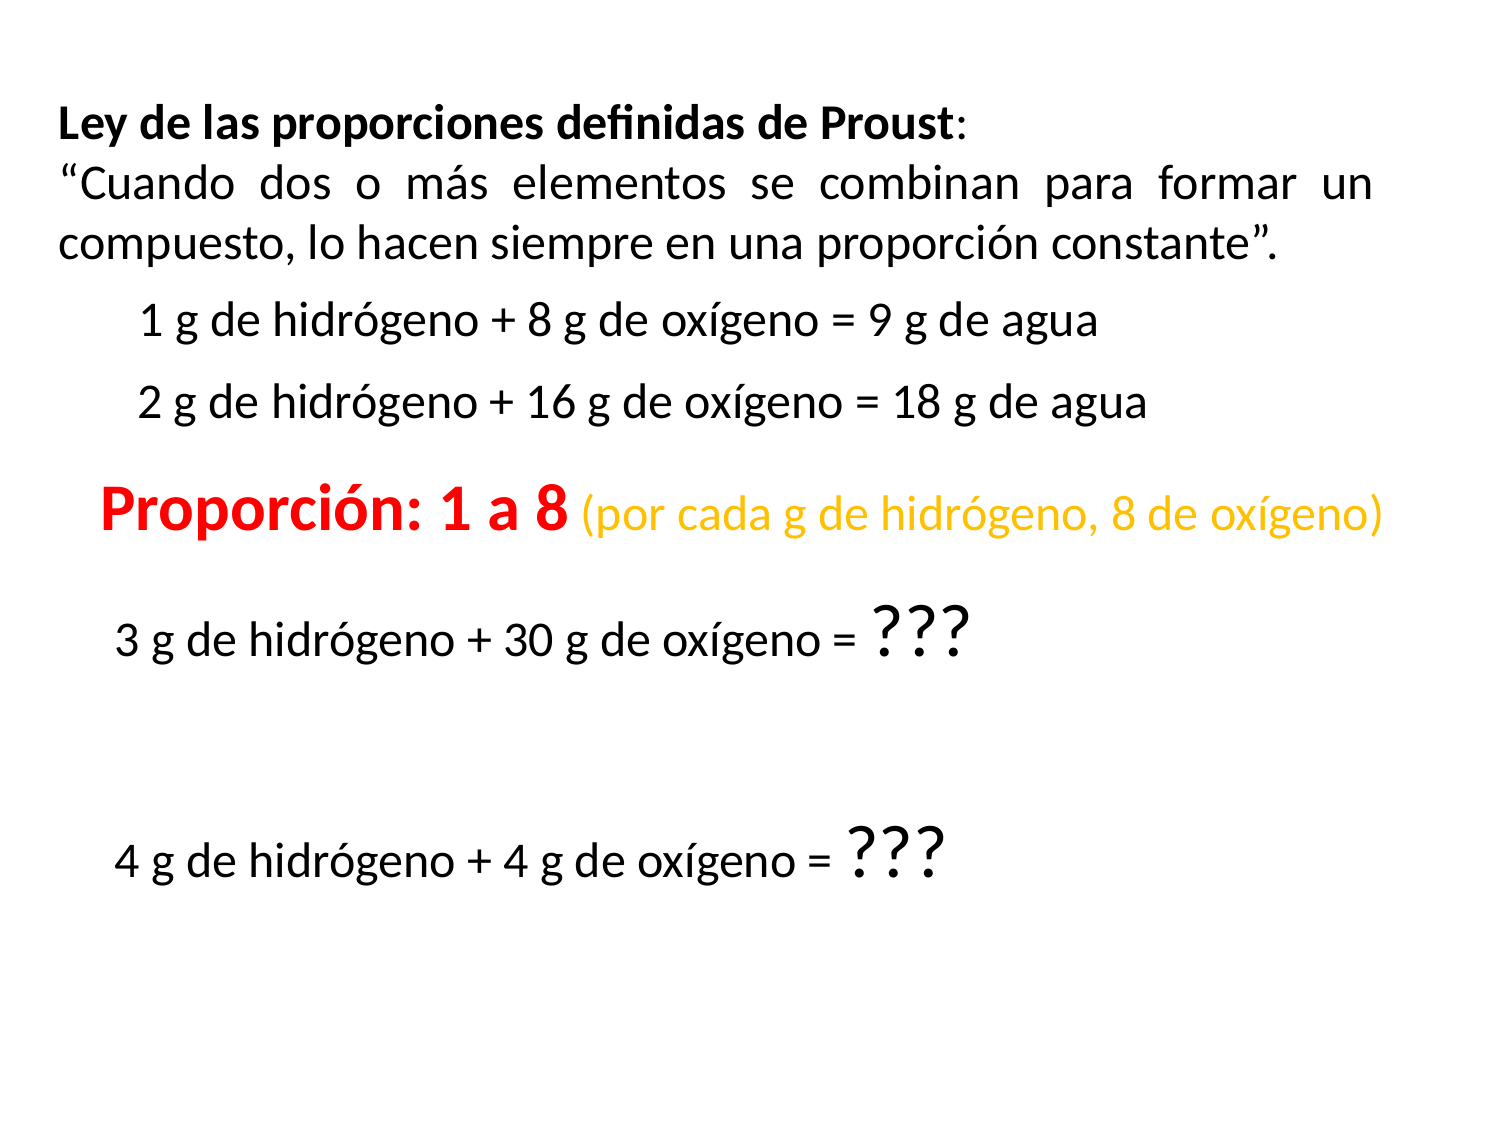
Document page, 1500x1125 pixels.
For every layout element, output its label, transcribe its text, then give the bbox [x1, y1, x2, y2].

text_box 3 g de hidrógeno + 30 g de oxígeno = ??? [100, 574, 1447, 679]
text_box 1 g de hidrógeno + 8 g de oxígeno = 9 g de agua [123, 278, 1471, 354]
text_box 4 g de hidrógeno + 4 g de oxígeno = ??? [100, 795, 1447, 901]
text_box Ley de las proporciones definidas de Proust: “Cuando dos o más elementos se combinan para formar un compuesto, lo hacen siempre en una proporción constante”. [44, 82, 1390, 277]
text_box Proporción: 1 a 8 (por cada g de hidrógeno, 8 de oxígeno) [85, 456, 1433, 551]
text_box 2 g de hidrógeno + 16 g de oxígeno = 18 g de agua [122, 360, 1470, 436]
